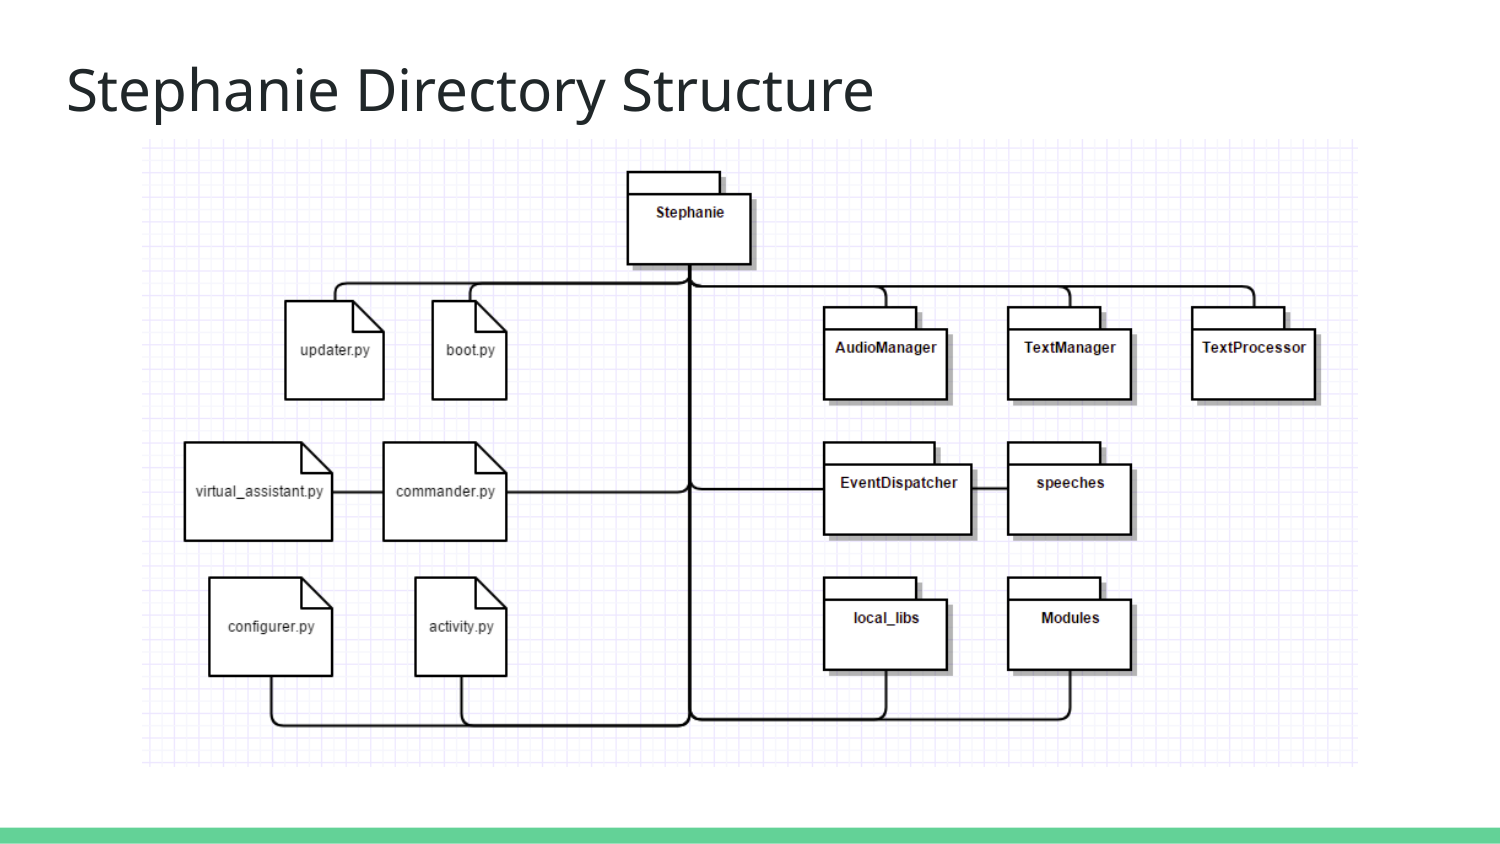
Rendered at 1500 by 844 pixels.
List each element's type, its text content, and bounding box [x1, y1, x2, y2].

picture [141, 139, 1358, 767]
title Stephanie Directory Structure [51, 38, 1449, 133]
